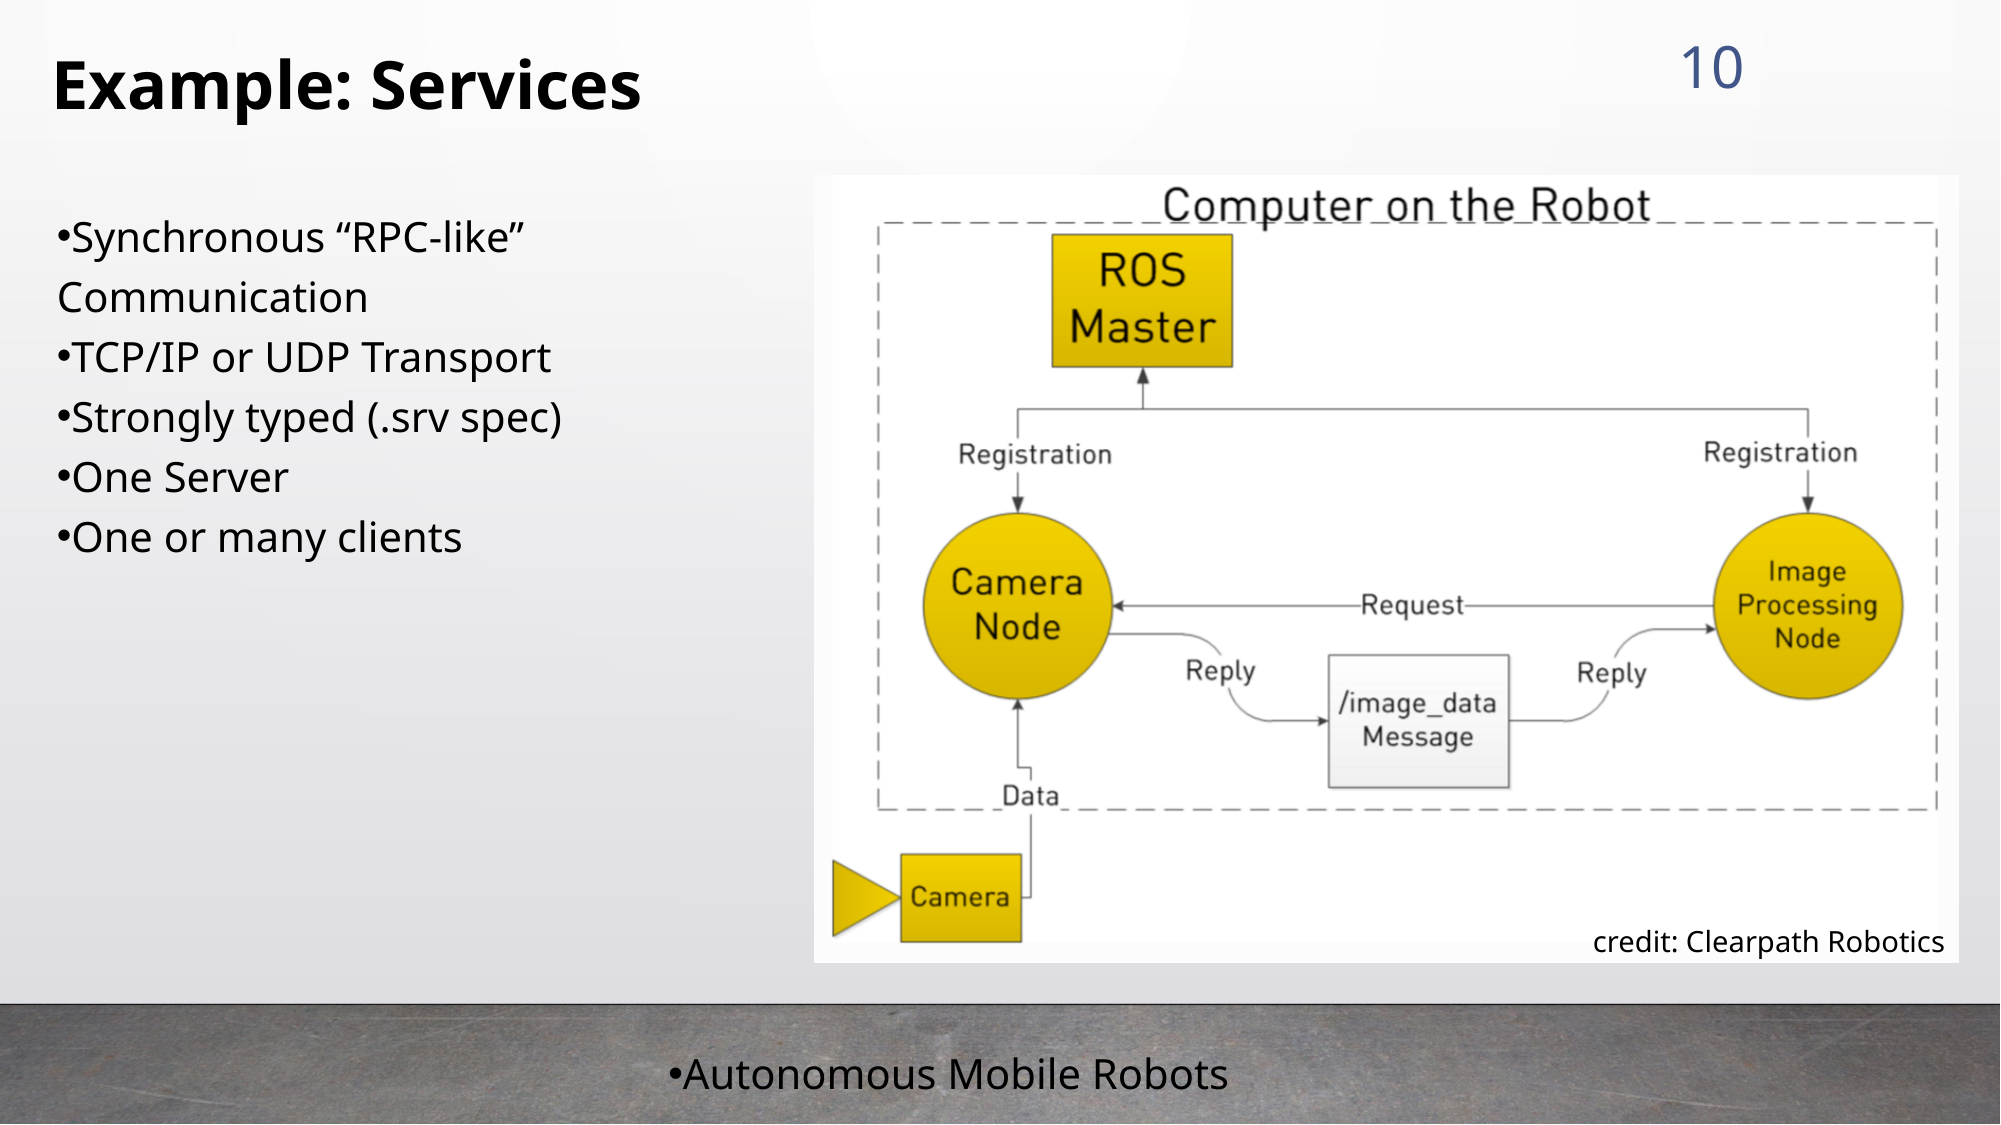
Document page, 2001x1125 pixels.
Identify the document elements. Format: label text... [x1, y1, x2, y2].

text_box Synchronous “RPC-like” Communication TCP/IP or UDP Transport Strongly typed (.srv spec) One Server One or many clients [42, 193, 813, 841]
text_box Autonomous Mobile Robots [653, 1030, 1293, 1125]
picture [813, 175, 1959, 963]
text_box credit: Clearpath Robotics [1481, 915, 1960, 966]
text_box Example: Services [36, 44, 1612, 145]
slide_number 10 [1626, 22, 1760, 106]
picture [0, 1004, 2000, 1124]
